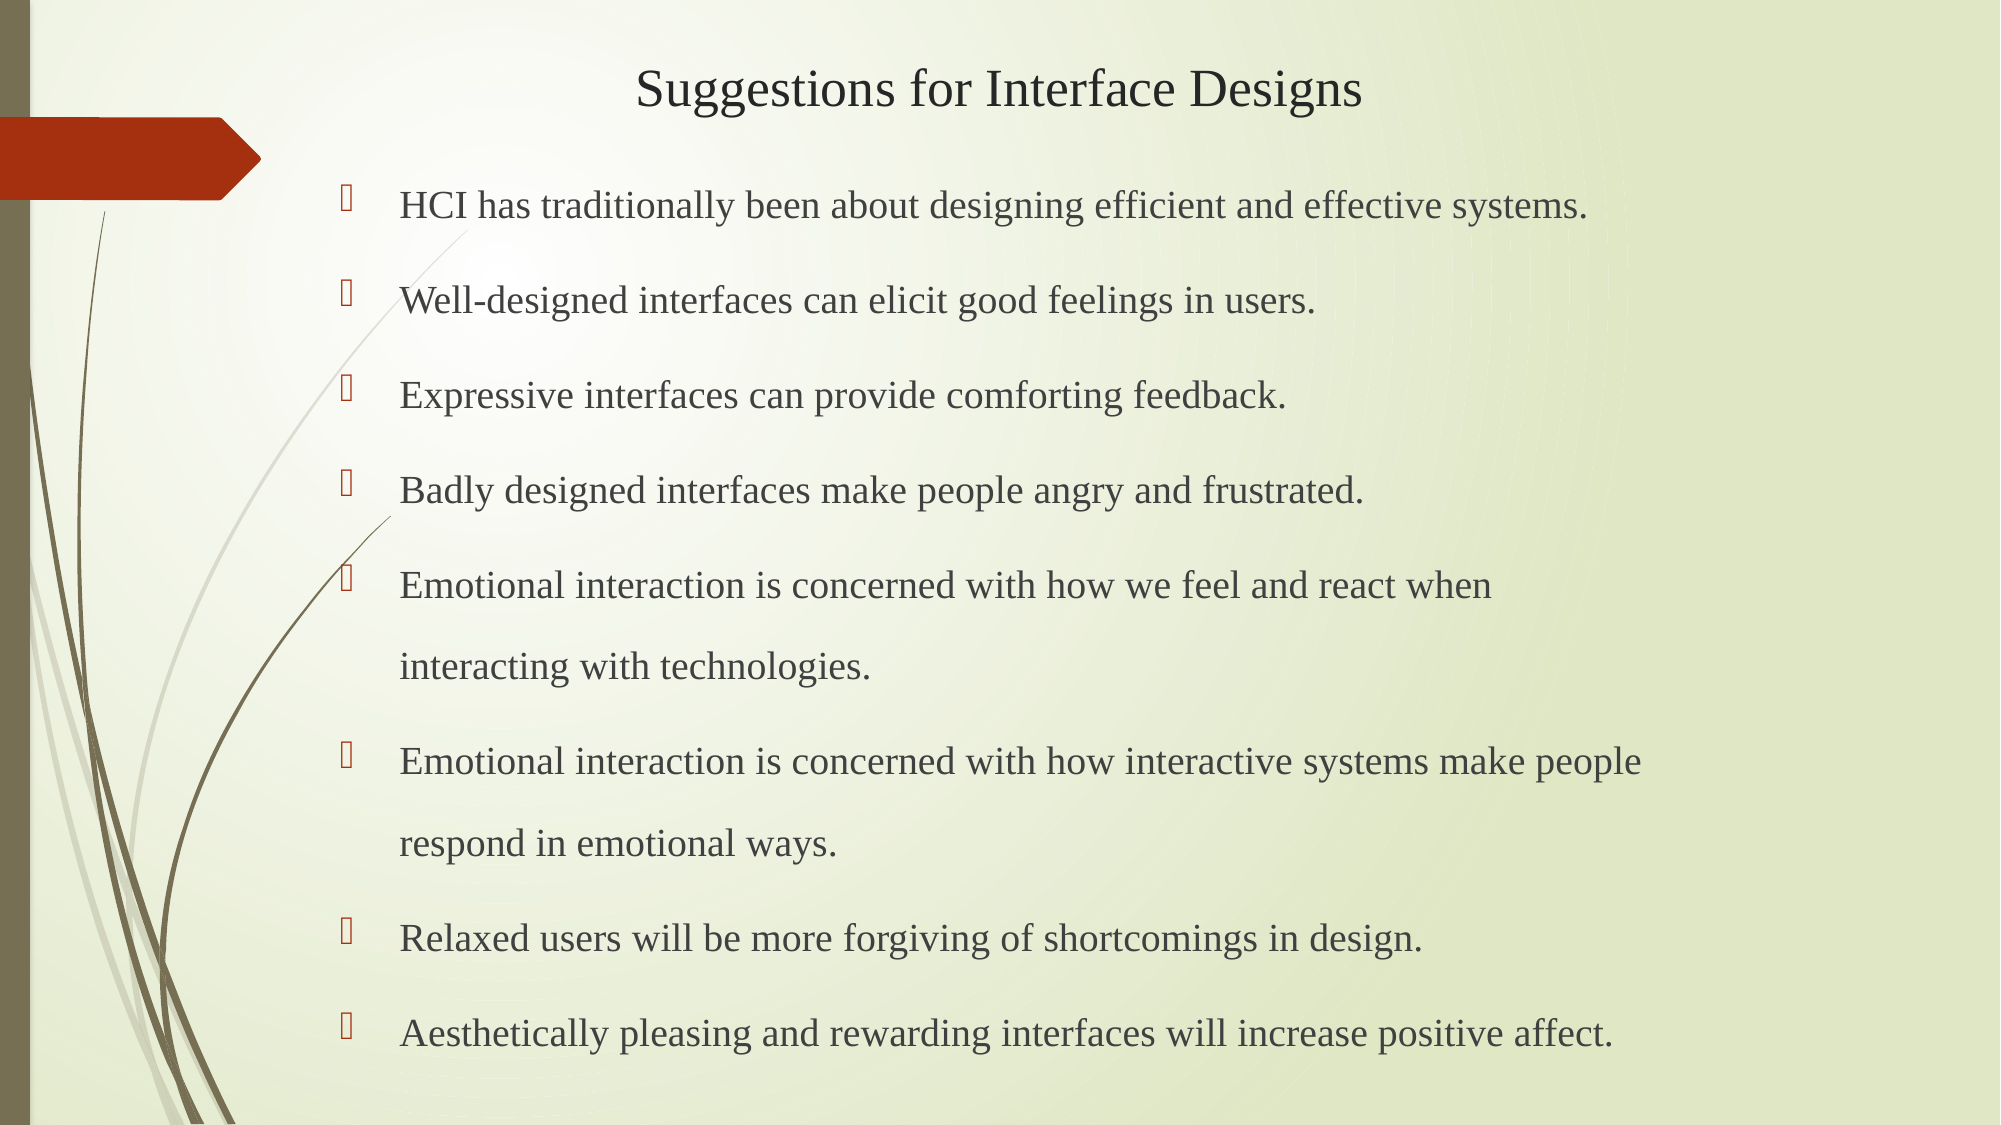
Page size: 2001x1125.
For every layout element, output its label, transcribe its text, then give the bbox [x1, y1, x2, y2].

title Suggestions for Interface Designs [324, 45, 1675, 125]
list HCI has traditionally been about designing efficient and effective systems. Well-designed interfaces can elicit good feelings in users. Expressive interfaces can provide comforting feedback. Badly designed interfaces make people angry and frustrated. Emotional interaction is concerned with how we feel and react when interacting with technologies. Emotional interaction is concerned with how interactive systems make people respond in emotional ways. Relaxed users will be more forgiving of shortcomings in design. Aesthetically pleasing and rewarding interfaces will increase positive affect. [324, 137, 1675, 1088]
